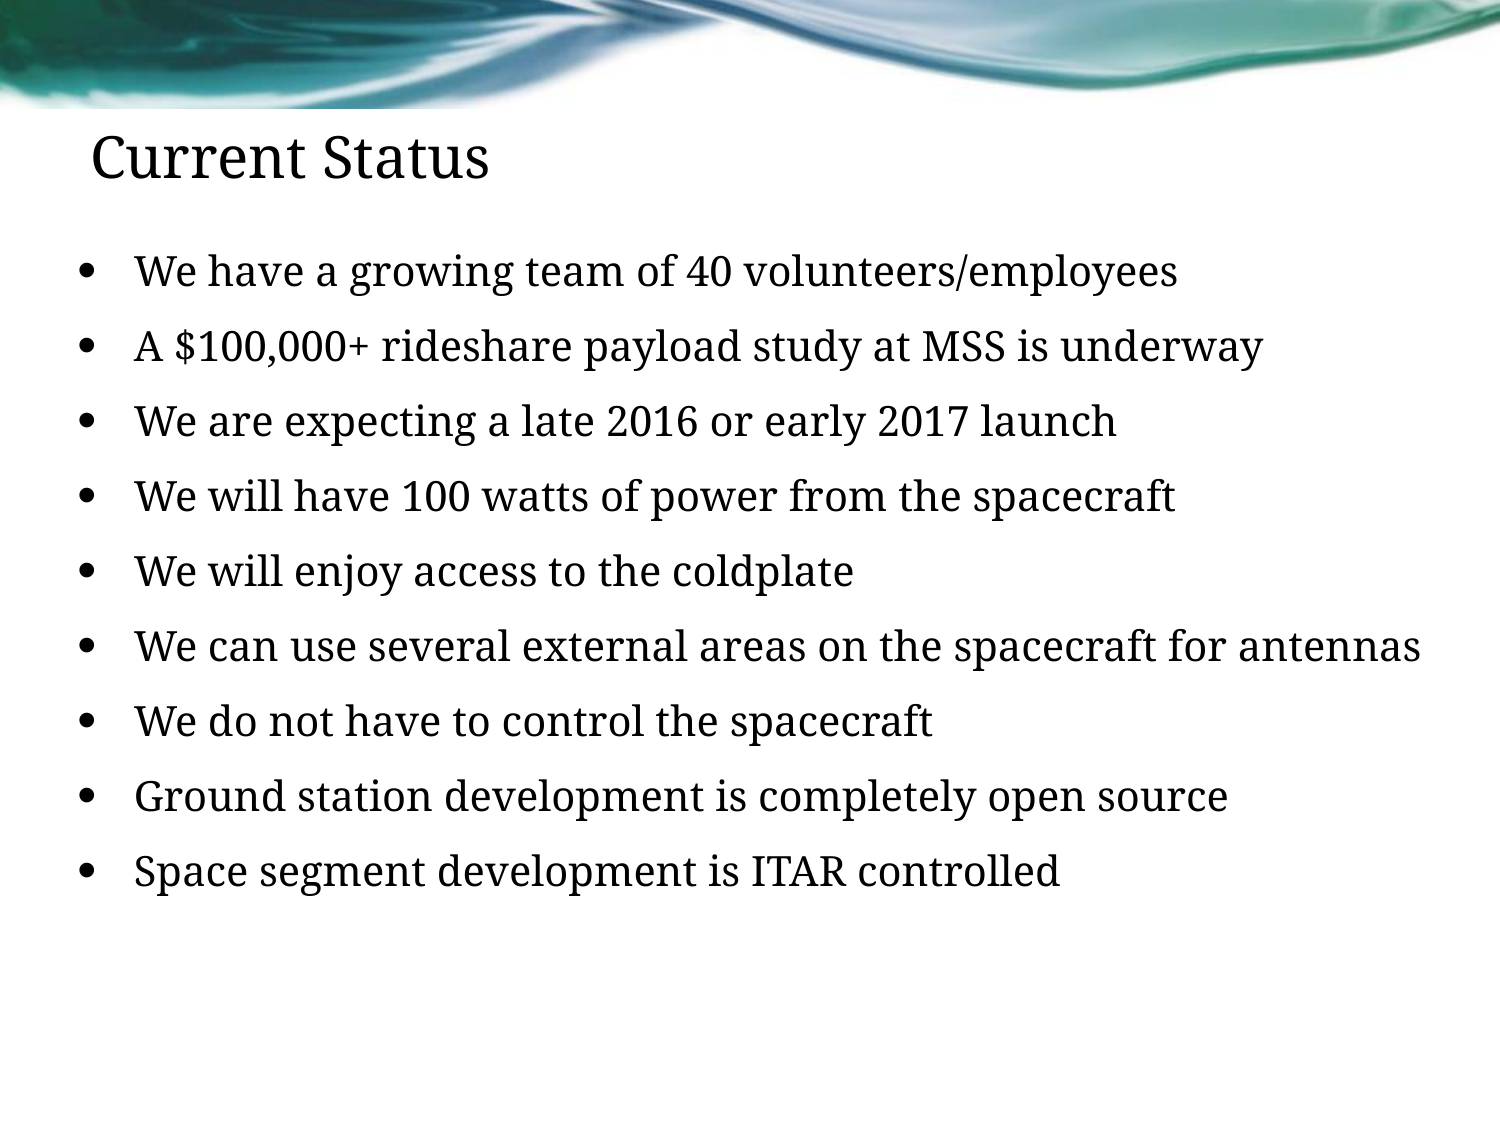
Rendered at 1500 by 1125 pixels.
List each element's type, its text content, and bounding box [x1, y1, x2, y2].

picture [0, 0, 1500, 109]
title Current Status [75, 112, 1425, 212]
list We have a growing team of 40 volunteers/employees A $100,000+ rideshare payload study at MSS is underway We are expecting a late 2016 or early 2017 launch We will have 100 watts of power from the spacecraft We will enjoy access to the coldplate We can use several external areas on the spacecraft for antennas We do not have to control the spacecraft Ground station development is completely open source Space segment development is ITAR controlled [62, 212, 1450, 1038]
